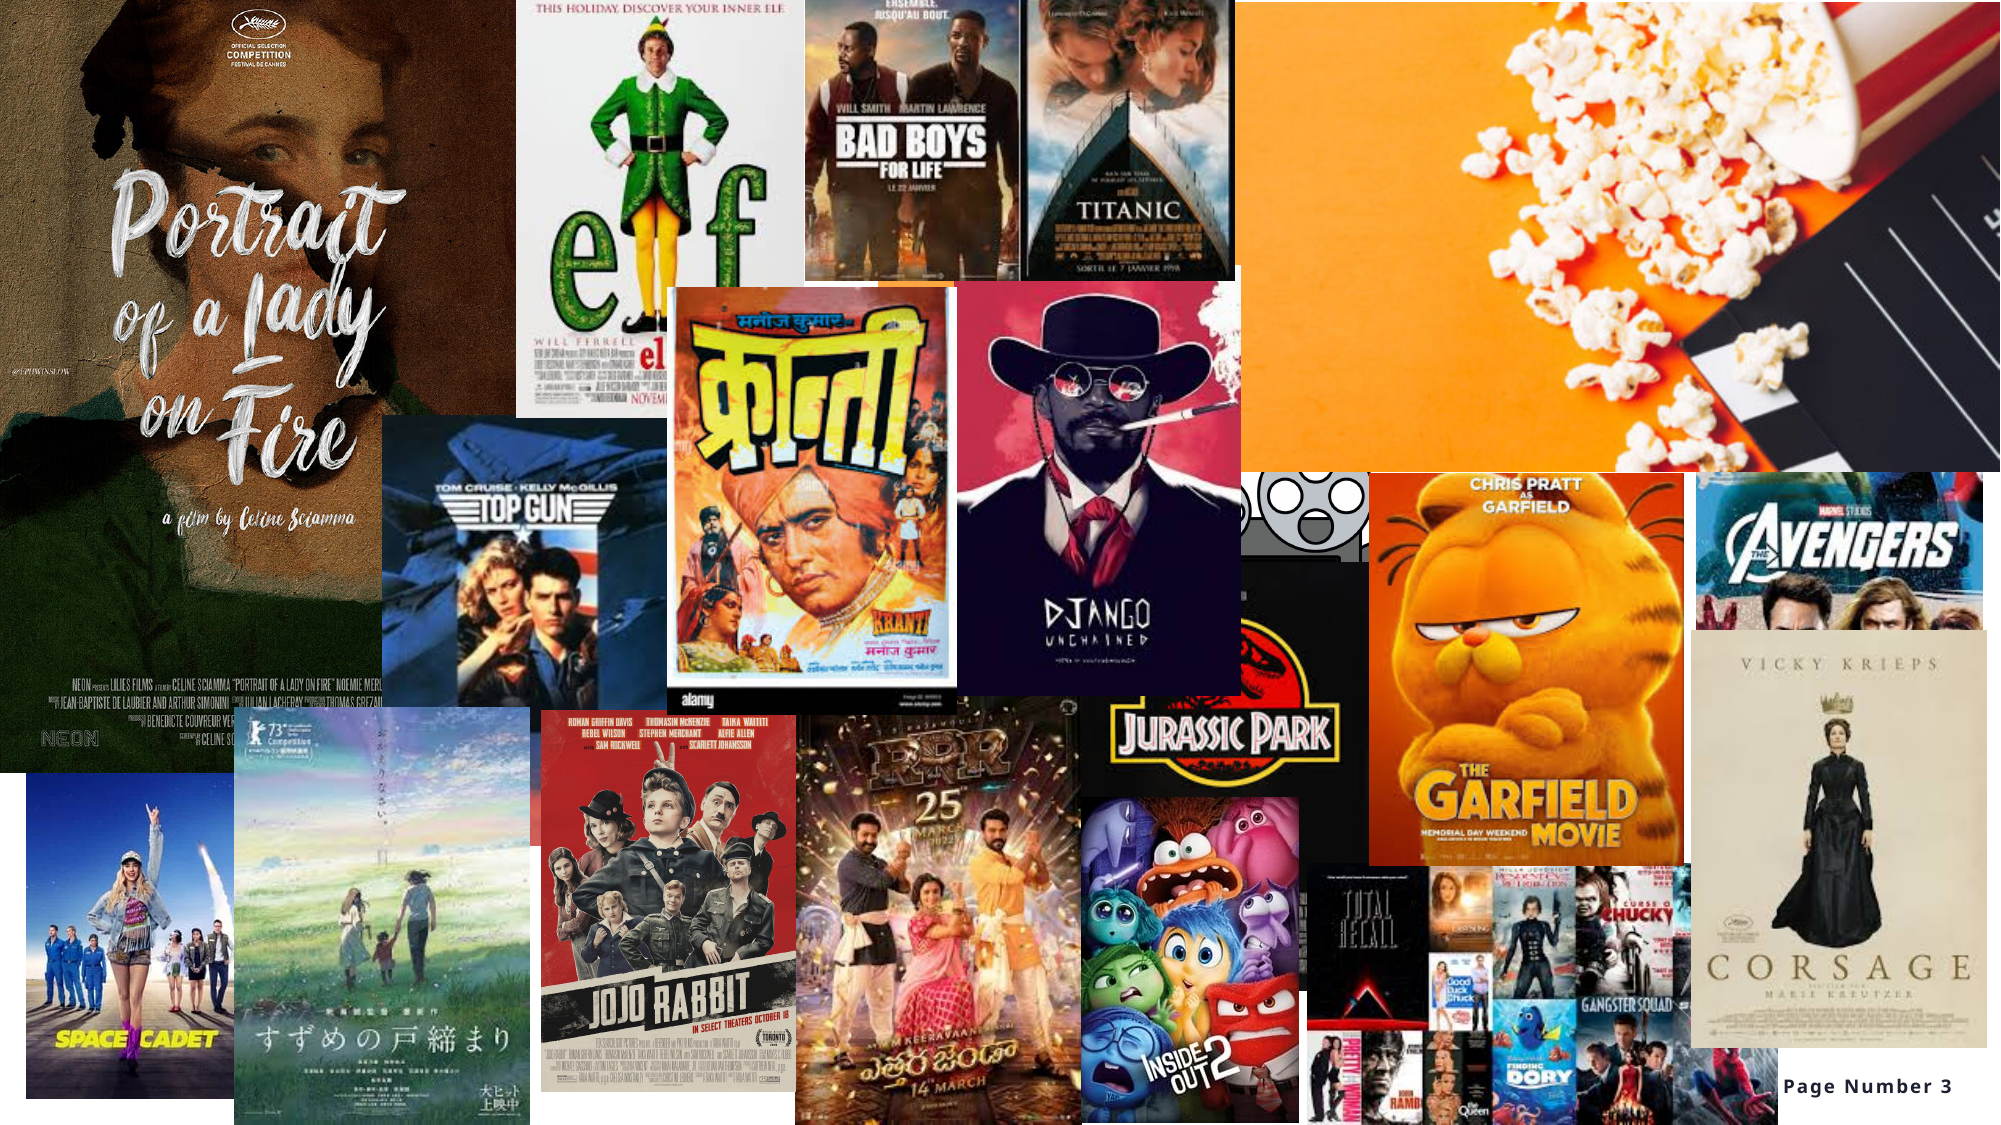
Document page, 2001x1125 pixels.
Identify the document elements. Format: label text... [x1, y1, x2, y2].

footer Page Number 3 [1778, 1056, 1967, 1117]
picture [0, 0, 2000, 1125]
